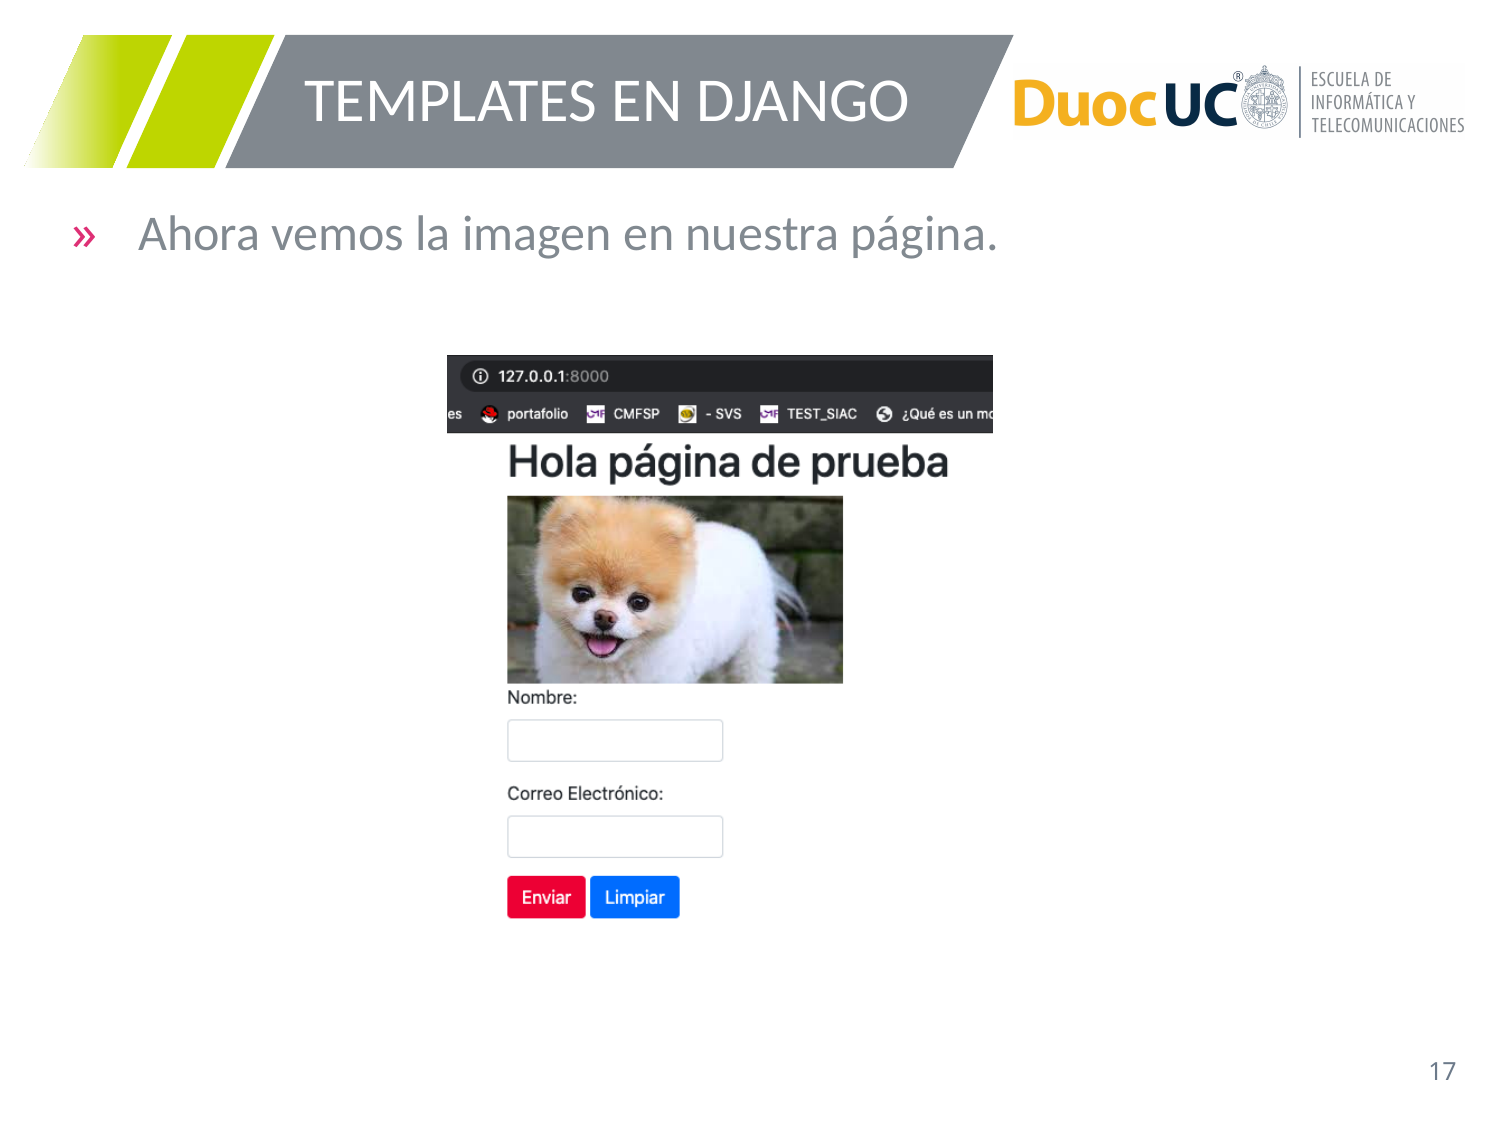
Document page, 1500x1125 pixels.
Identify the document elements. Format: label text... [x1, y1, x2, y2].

picture [1013, 63, 1465, 140]
picture [447, 355, 993, 944]
list Ahora vemos la imagen en nuestra página. [48, 199, 1452, 1043]
title TEMPLATES EN DJANGO [289, 34, 993, 169]
